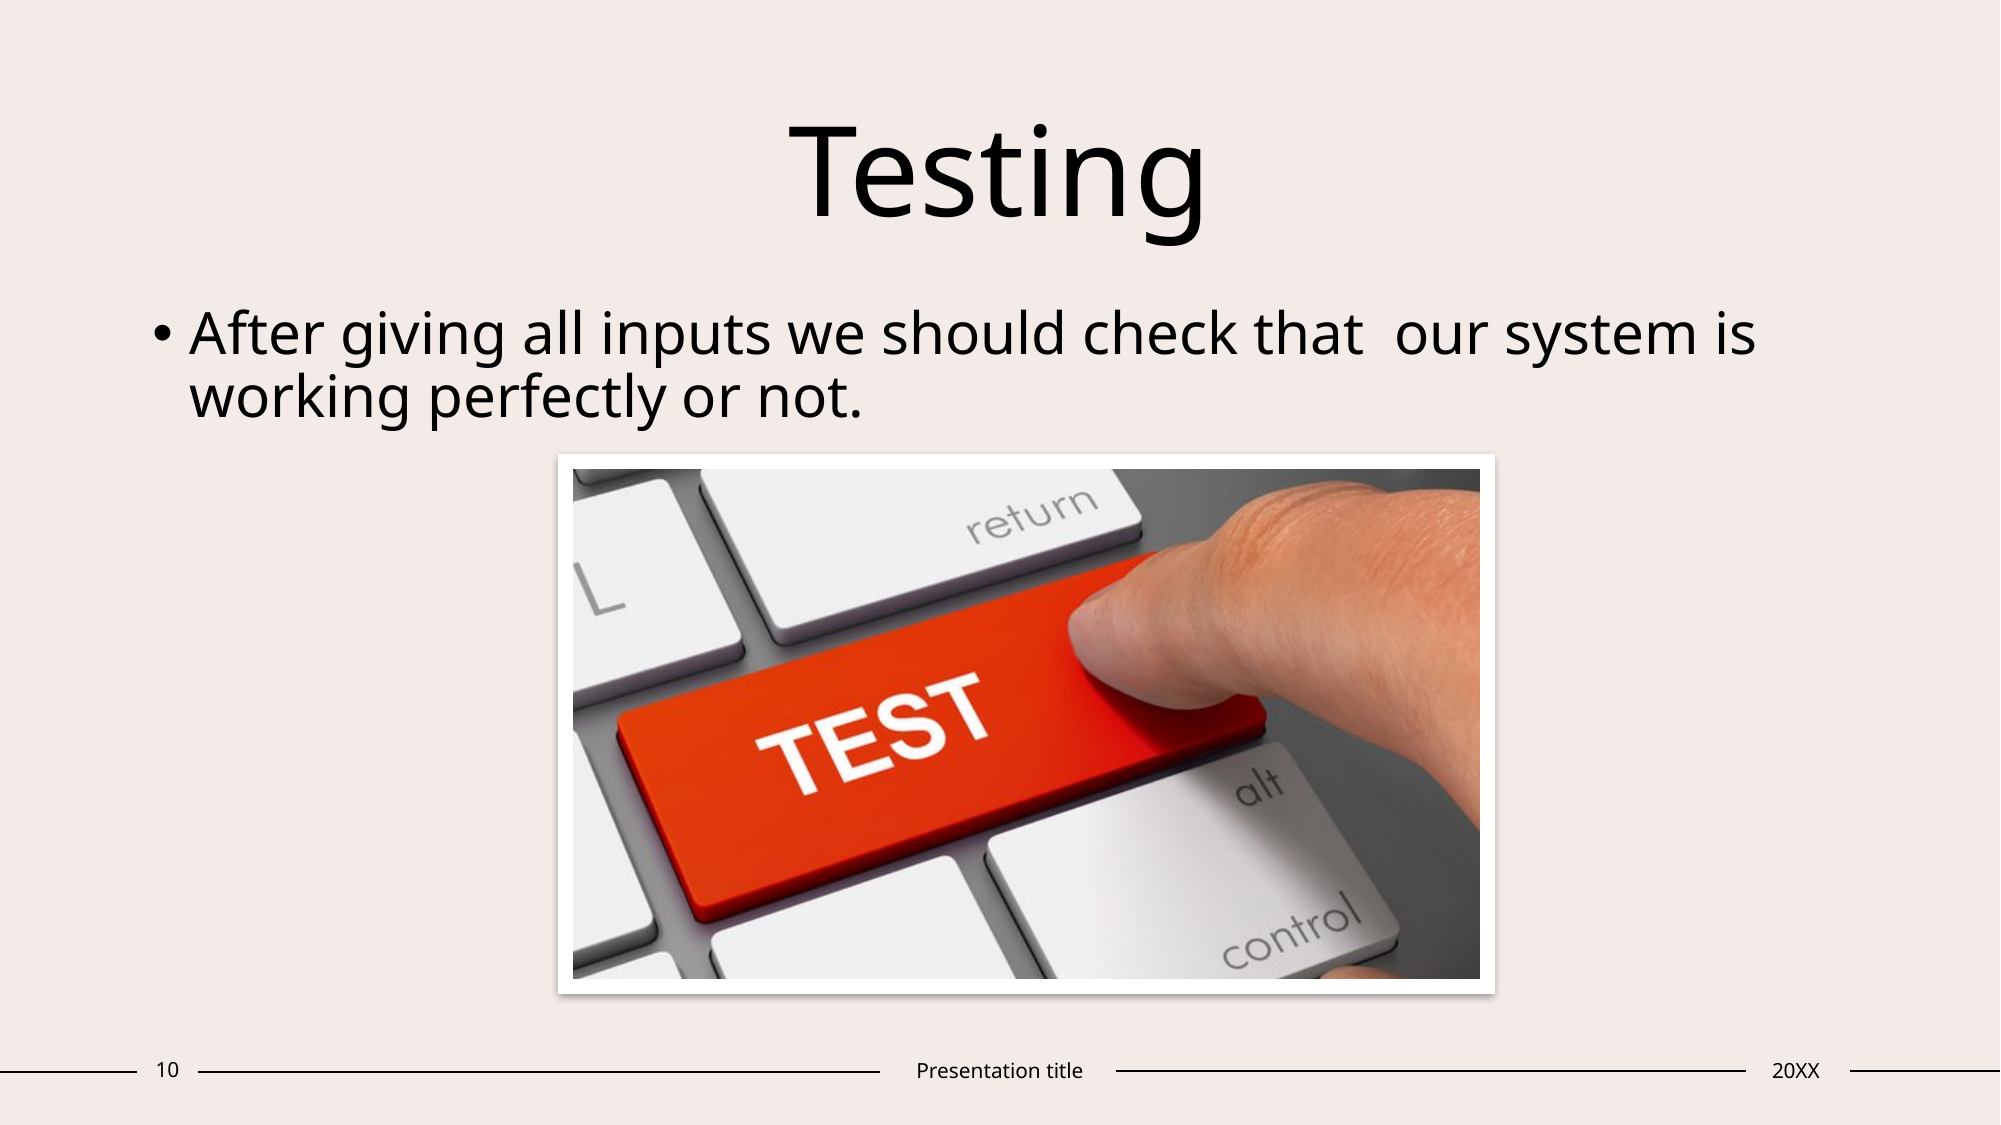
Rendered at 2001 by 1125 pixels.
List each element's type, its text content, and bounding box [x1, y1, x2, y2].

slide_number 10 [137, 1050, 198, 1091]
title Testing [187, 83, 1813, 251]
footer Presentation title [879, 1050, 1120, 1091]
slide_number 20XX [1743, 1050, 1849, 1091]
list After giving all inputs we should check that our system is working perfectly or not. [137, 296, 1942, 980]
picture [572, 468, 1481, 980]
